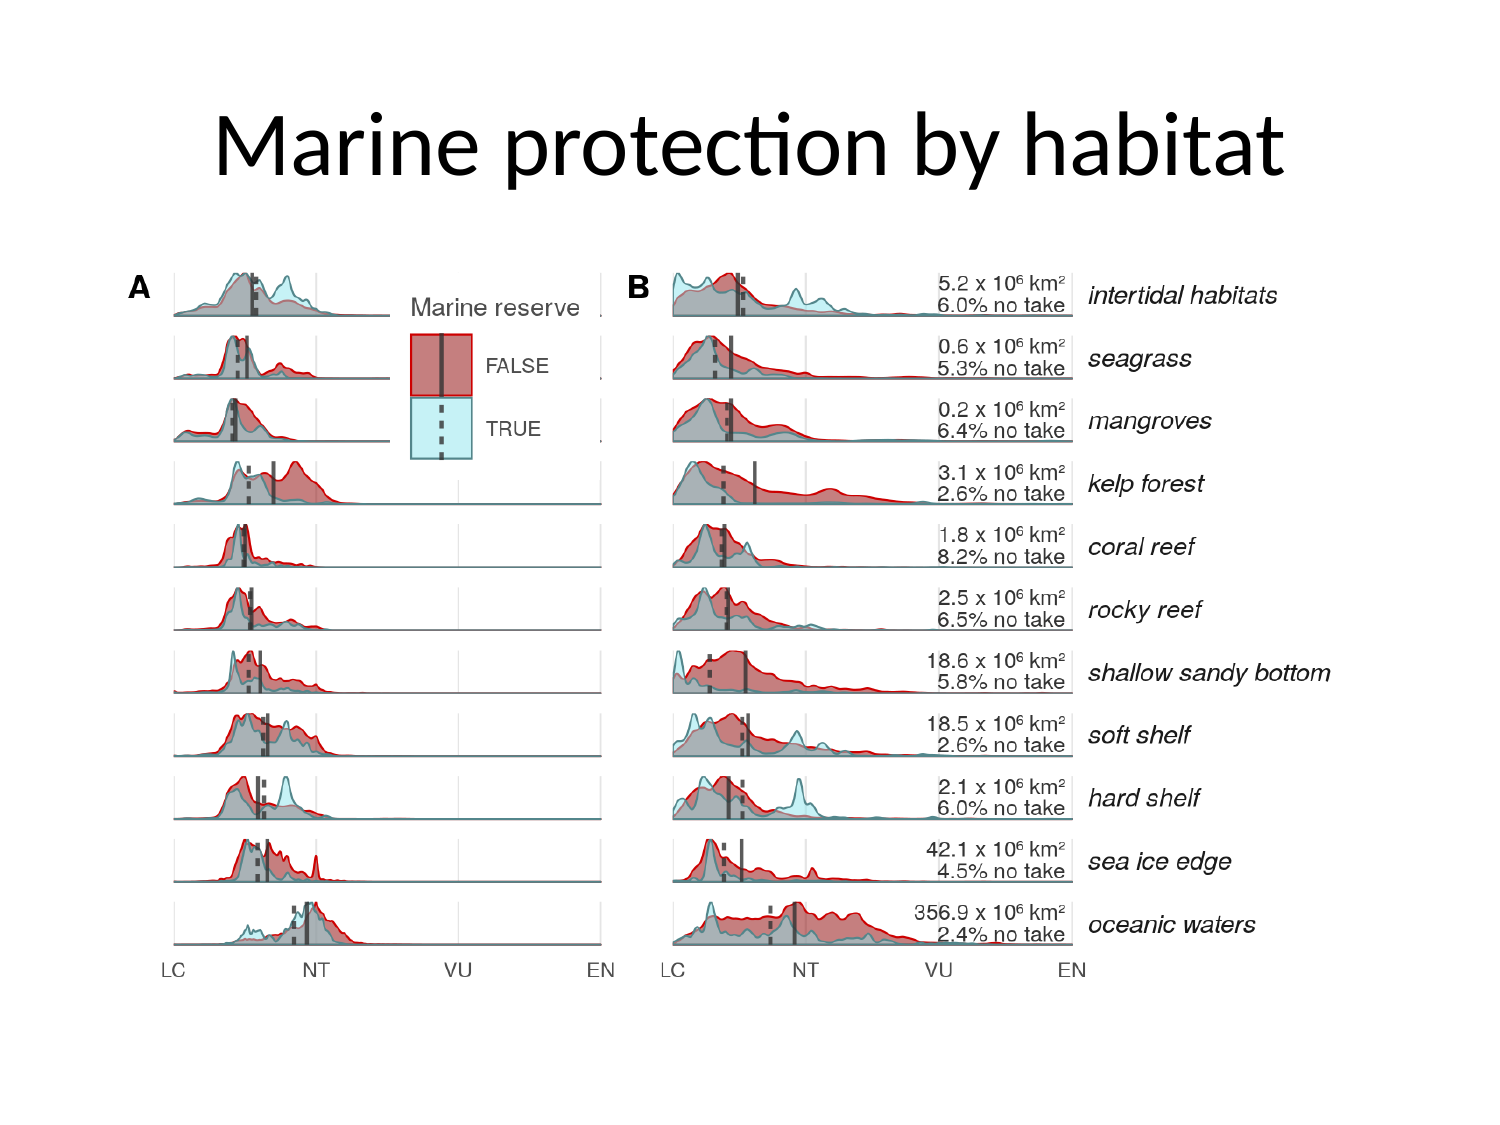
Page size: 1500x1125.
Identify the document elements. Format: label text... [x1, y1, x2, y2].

picture [127, 262, 1375, 998]
title Marine protection by habitat [75, 45, 1425, 233]
